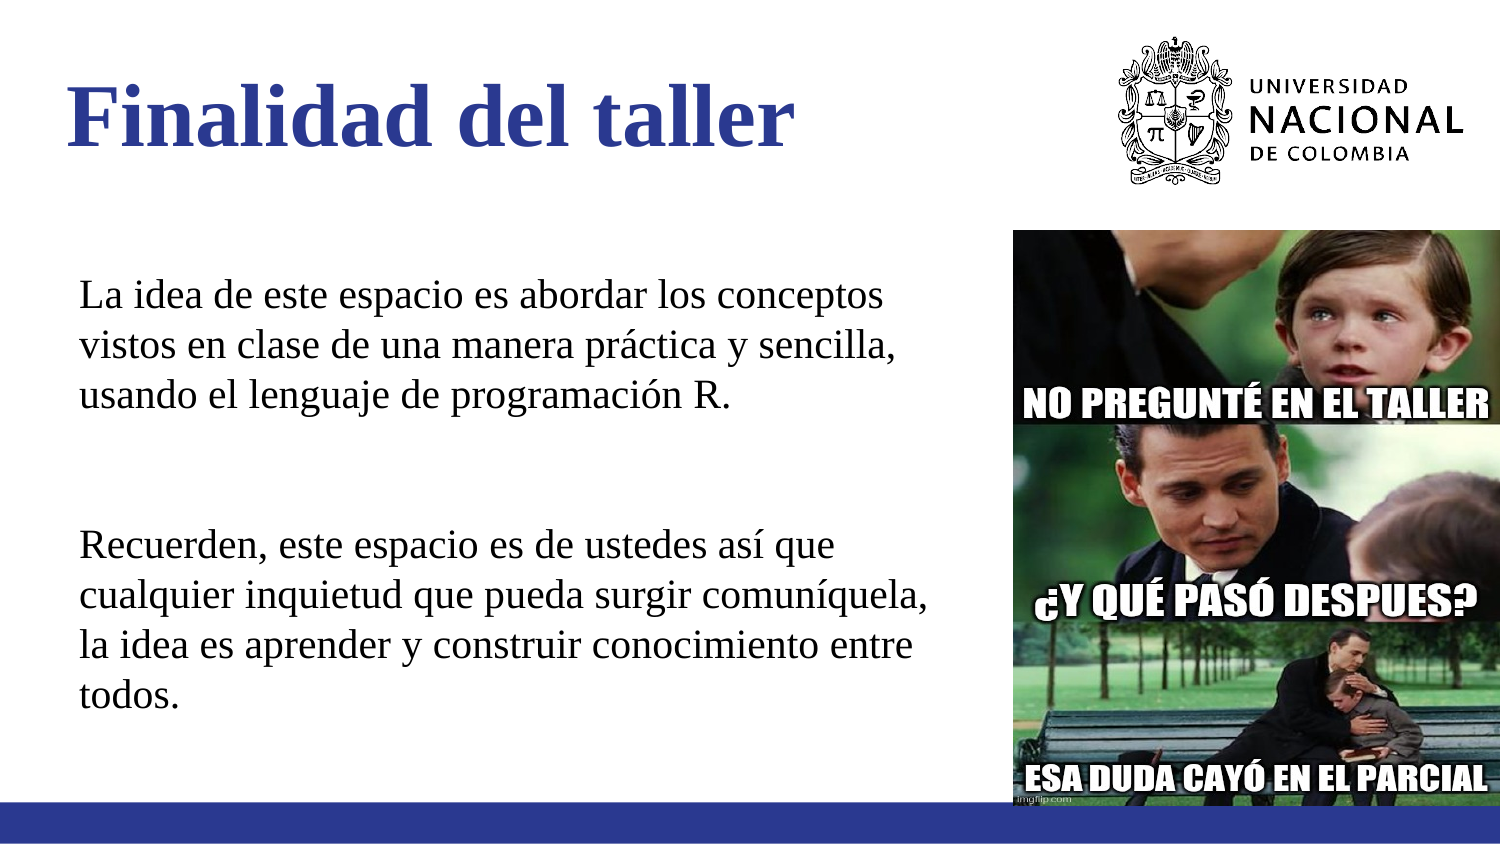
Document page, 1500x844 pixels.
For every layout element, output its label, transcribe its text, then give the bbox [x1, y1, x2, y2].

picture [1080, 0, 1500, 221]
text_box La idea de este espacio es abordar los conceptos vistos en clase de una manera práctica y sencilla, usando el lenguaje de programación R. Recuerden, este espacio es de ustedes así que cualquier inquietud que pueda surgir comuníquela, la idea es aprender y construir conocimiento entre todos. [64, 252, 965, 733]
picture [1013, 230, 1500, 806]
title Finalidad del taller [51, 42, 1075, 142]
